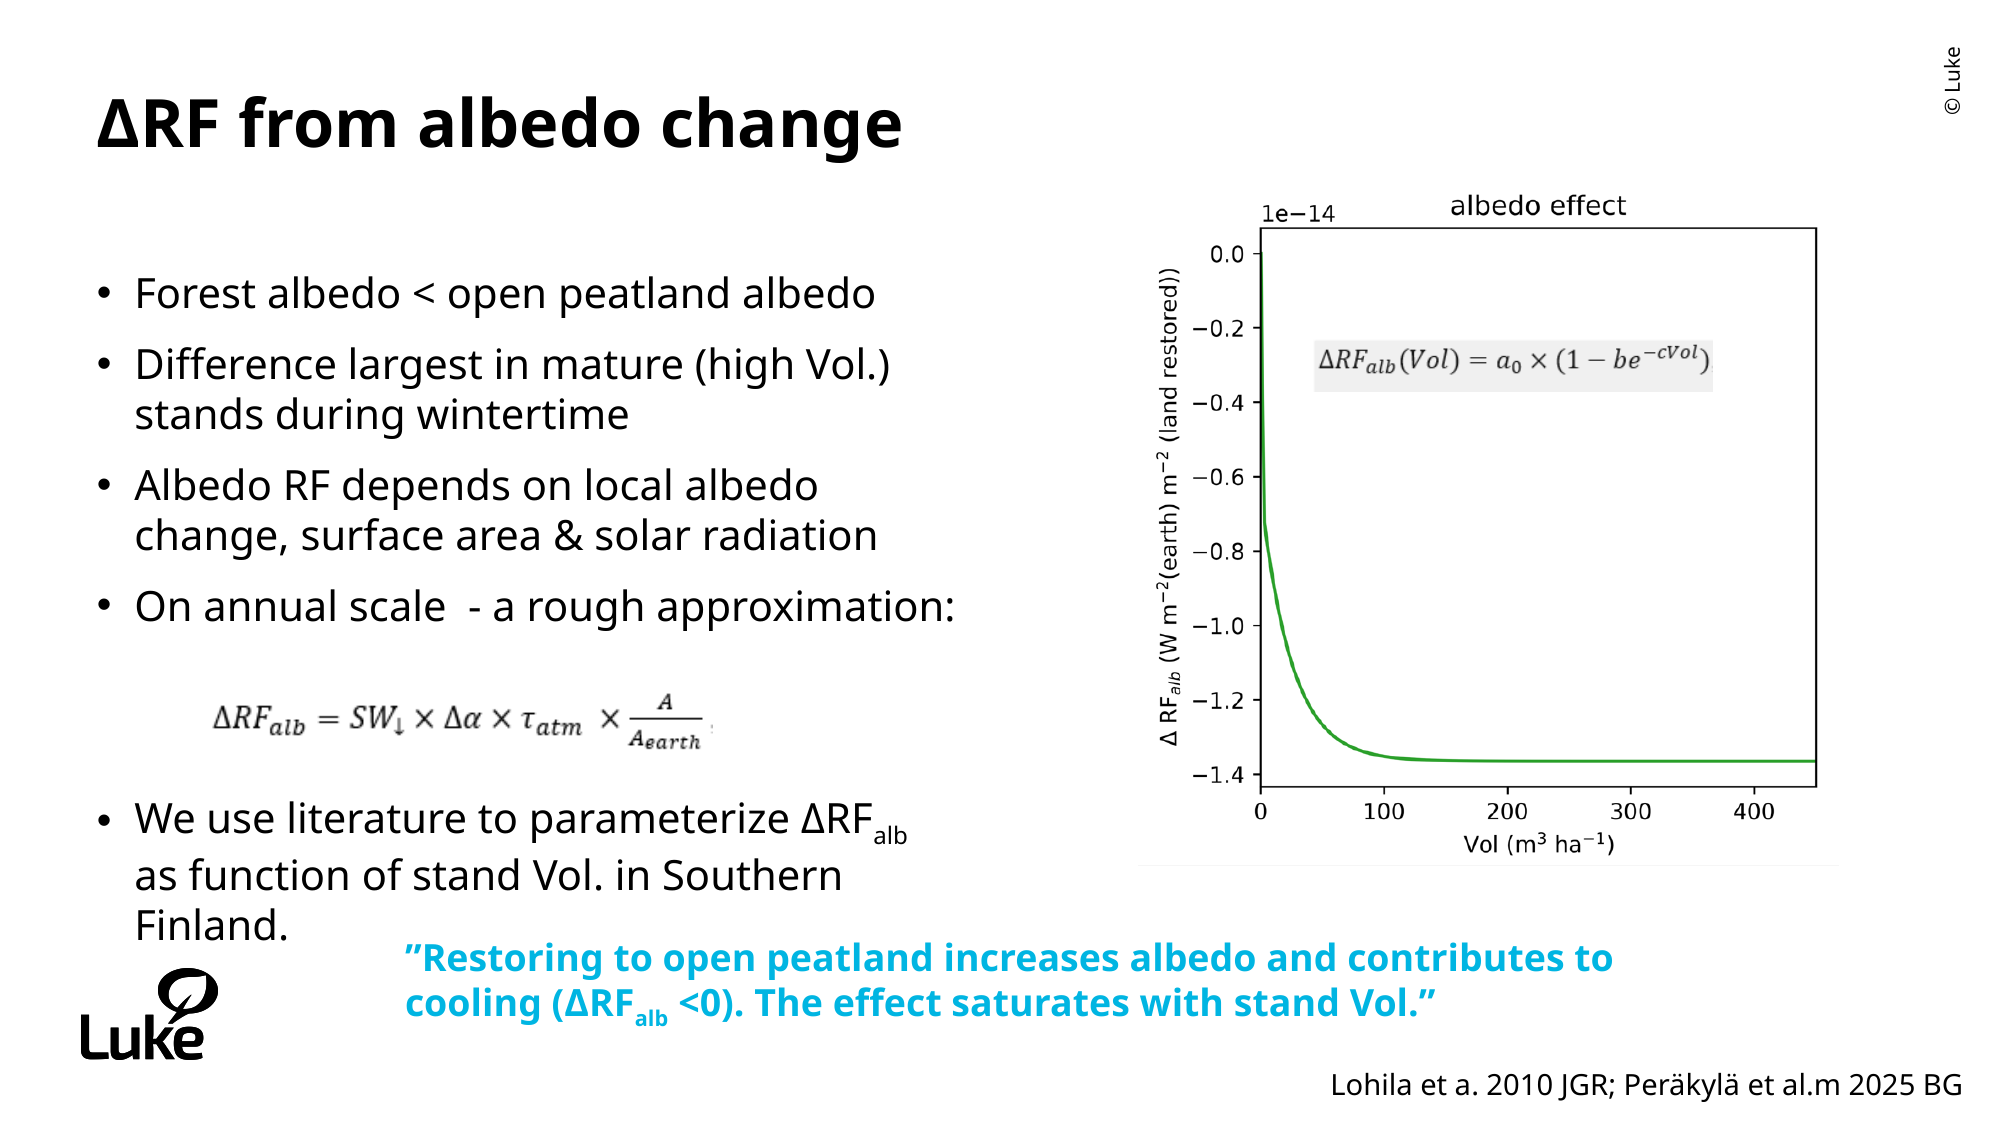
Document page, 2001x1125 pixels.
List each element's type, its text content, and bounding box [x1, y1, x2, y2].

picture [1138, 170, 1839, 866]
text_box Lohila et a. 2010 JGR; Peräkylä et al.m 2025 BG [1315, 1059, 1979, 1109]
picture [81, 968, 218, 1060]
list Forest albedo < open peatland albedo Difference largest in mature (high Vol.) stands during wintertime Albedo RF depends on local albedo change, surface area & solar radiation On annual scale - a rough approximation: We use literature to parameterize ΔRFalb as function of stand Vol. in Southern Finland. [81, 259, 972, 945]
title ΔRF from albedo change [81, 82, 1906, 238]
text_box ”Restoring to open peatland increases albedo and contributes to cooling (ΔRFalb <0). The effect saturates with stand Vol.” [390, 926, 1676, 1038]
picture [201, 670, 713, 763]
